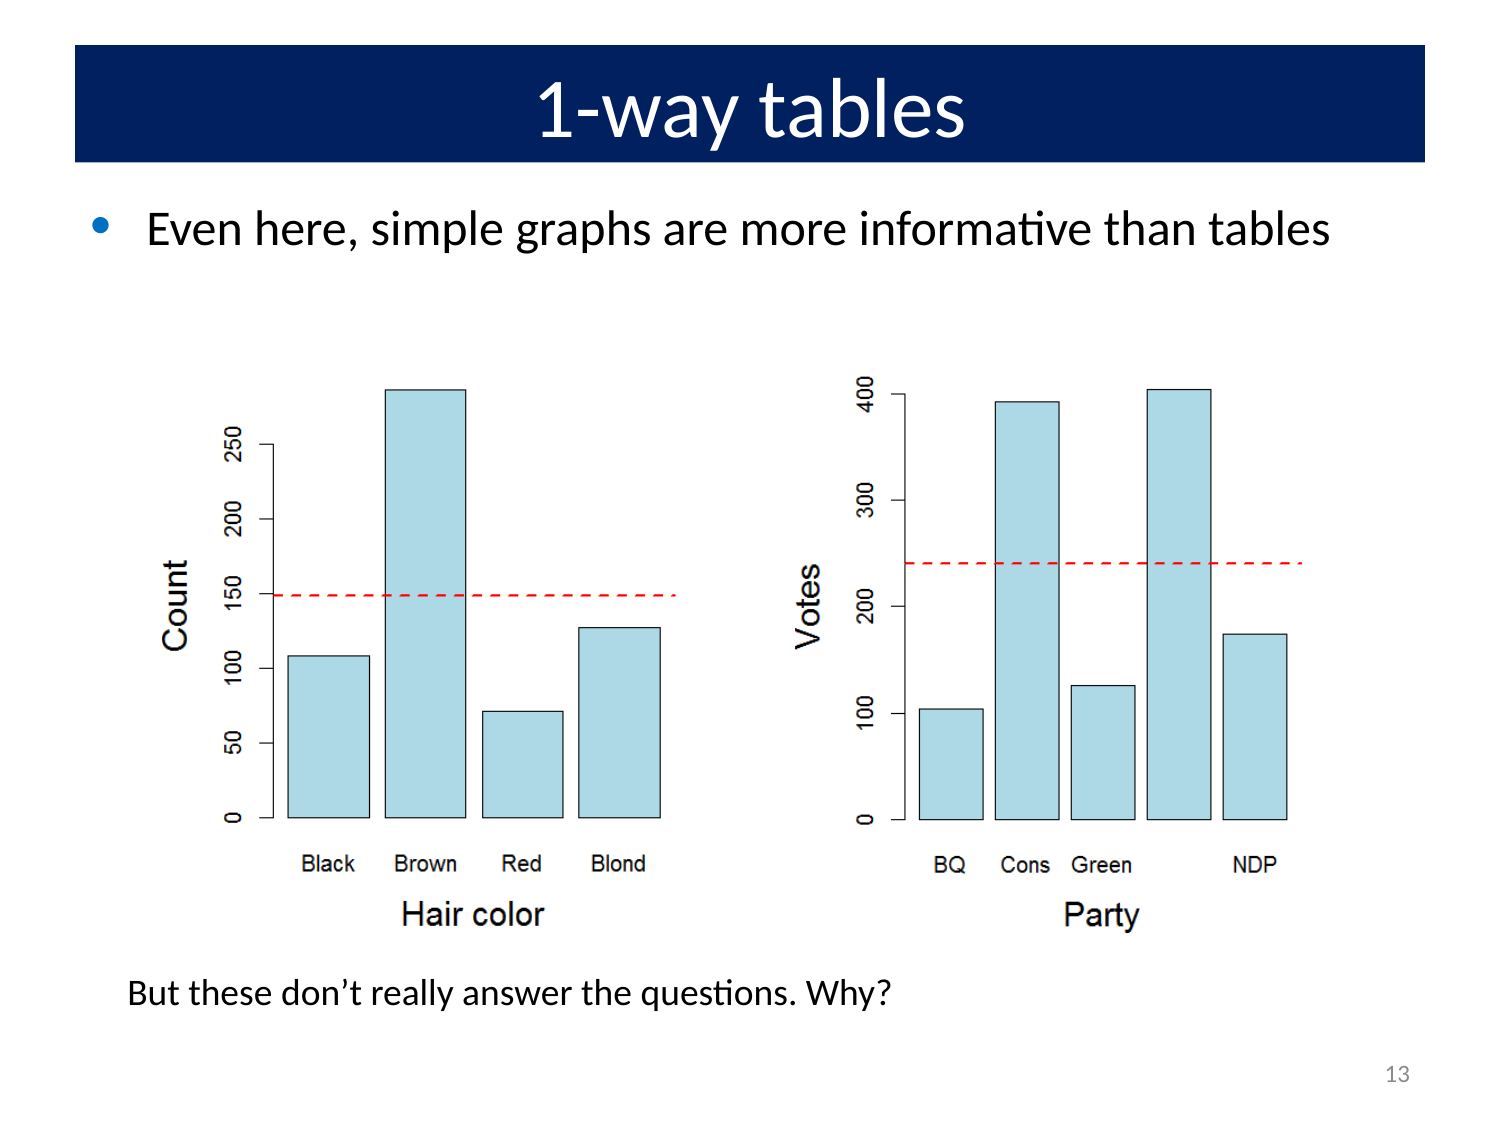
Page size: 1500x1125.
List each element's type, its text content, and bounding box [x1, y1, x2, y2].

title 1-way tables [75, 45, 1425, 163]
list Even here, simple graphs are more informative than tables [75, 187, 1425, 278]
slide_number 13 [1074, 1042, 1425, 1103]
picture [162, 360, 706, 961]
picture [794, 360, 1331, 961]
text_box But these don’t really answer the questions. Why? [112, 960, 1338, 1021]
